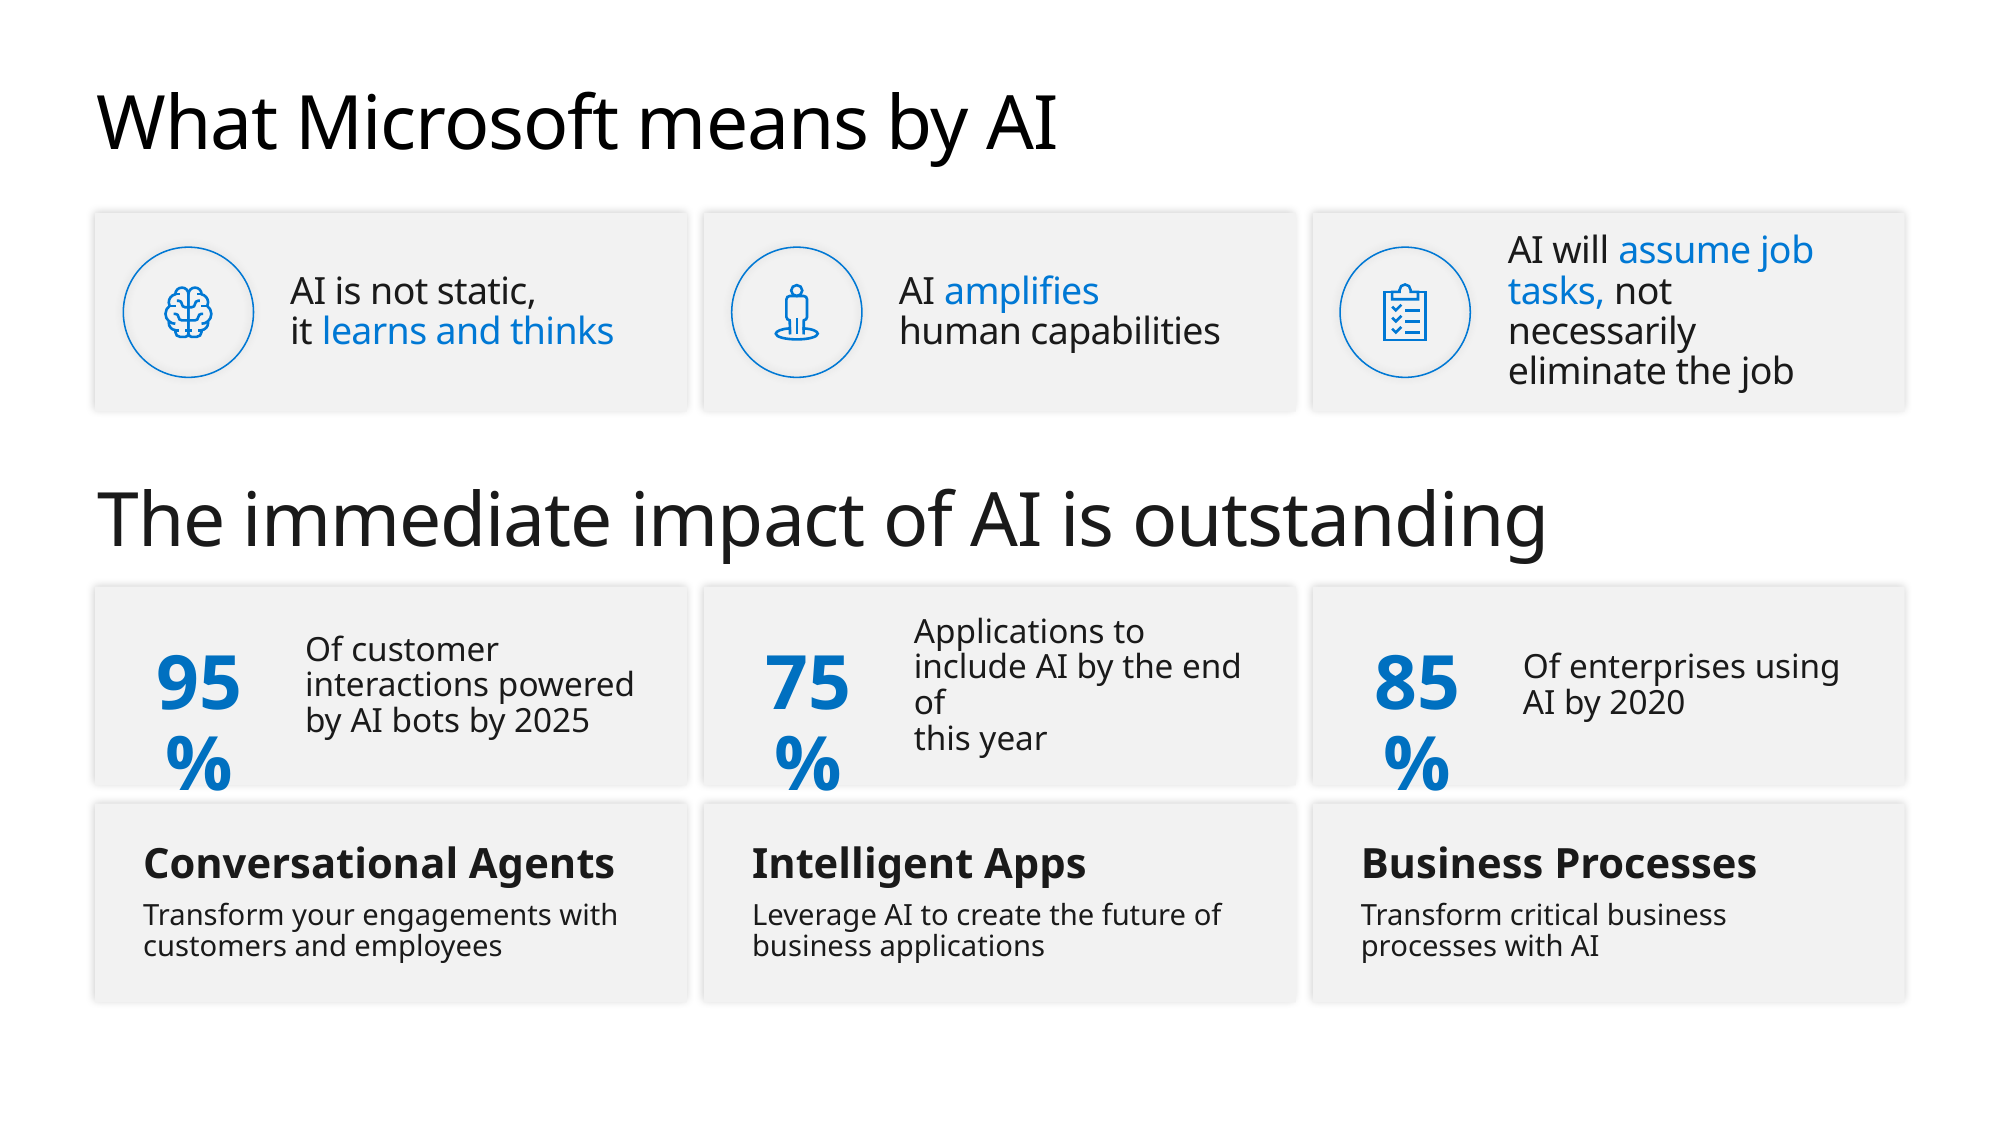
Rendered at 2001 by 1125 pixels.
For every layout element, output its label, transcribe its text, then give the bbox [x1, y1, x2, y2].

text_box AI will assume job tasks, not necessarily eliminate the job [1312, 212, 1905, 412]
text_box Conversational Agents Transform your engagements with customers and employees [94, 803, 688, 1003]
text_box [731, 246, 863, 378]
text_box Intelligent Apps Leverage AI to create the future of business applications [703, 803, 1297, 1003]
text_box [123, 246, 254, 378]
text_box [1339, 246, 1471, 378]
text_box Business Processes Transform critical business processes with AI [1312, 803, 1905, 1003]
text_box The immediate impact of AI is outstanding [97, 471, 1905, 563]
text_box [94, 586, 688, 786]
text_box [1312, 586, 1905, 786]
text_box AI is not static, it learns and thinks [94, 212, 688, 412]
text_box AI amplifies human capabilities [703, 212, 1297, 412]
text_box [703, 586, 1297, 786]
title What Microsoft means by AI [96, 75, 1904, 166]
